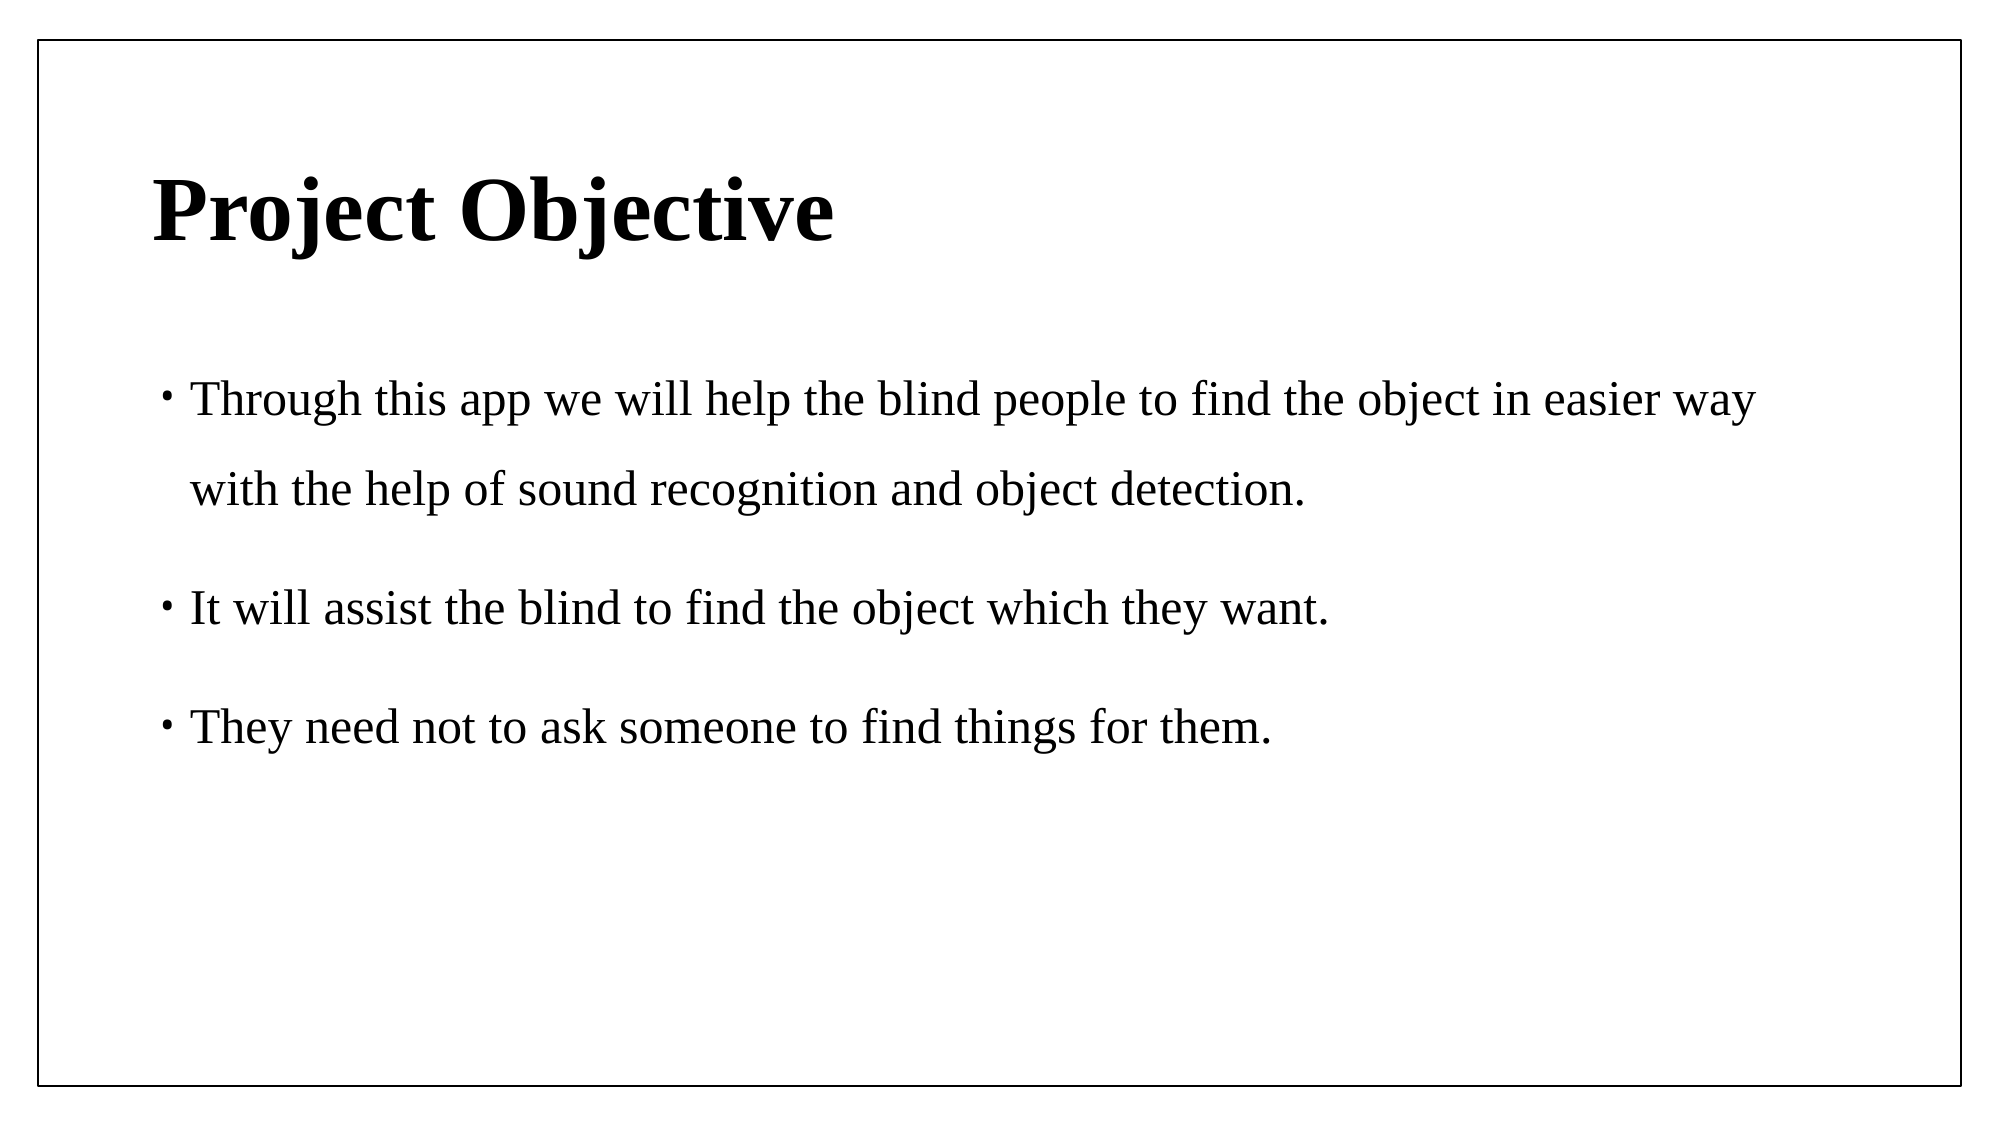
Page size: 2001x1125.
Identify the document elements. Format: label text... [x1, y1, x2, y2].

list Through this app we will help the blind people to find the object in easier way with the help of sound recognition and object detection. It will assist the blind to find the object which they want. They need not to ask someone to find things for them. [137, 327, 1863, 1014]
title Project Objective [137, 99, 1808, 323]
